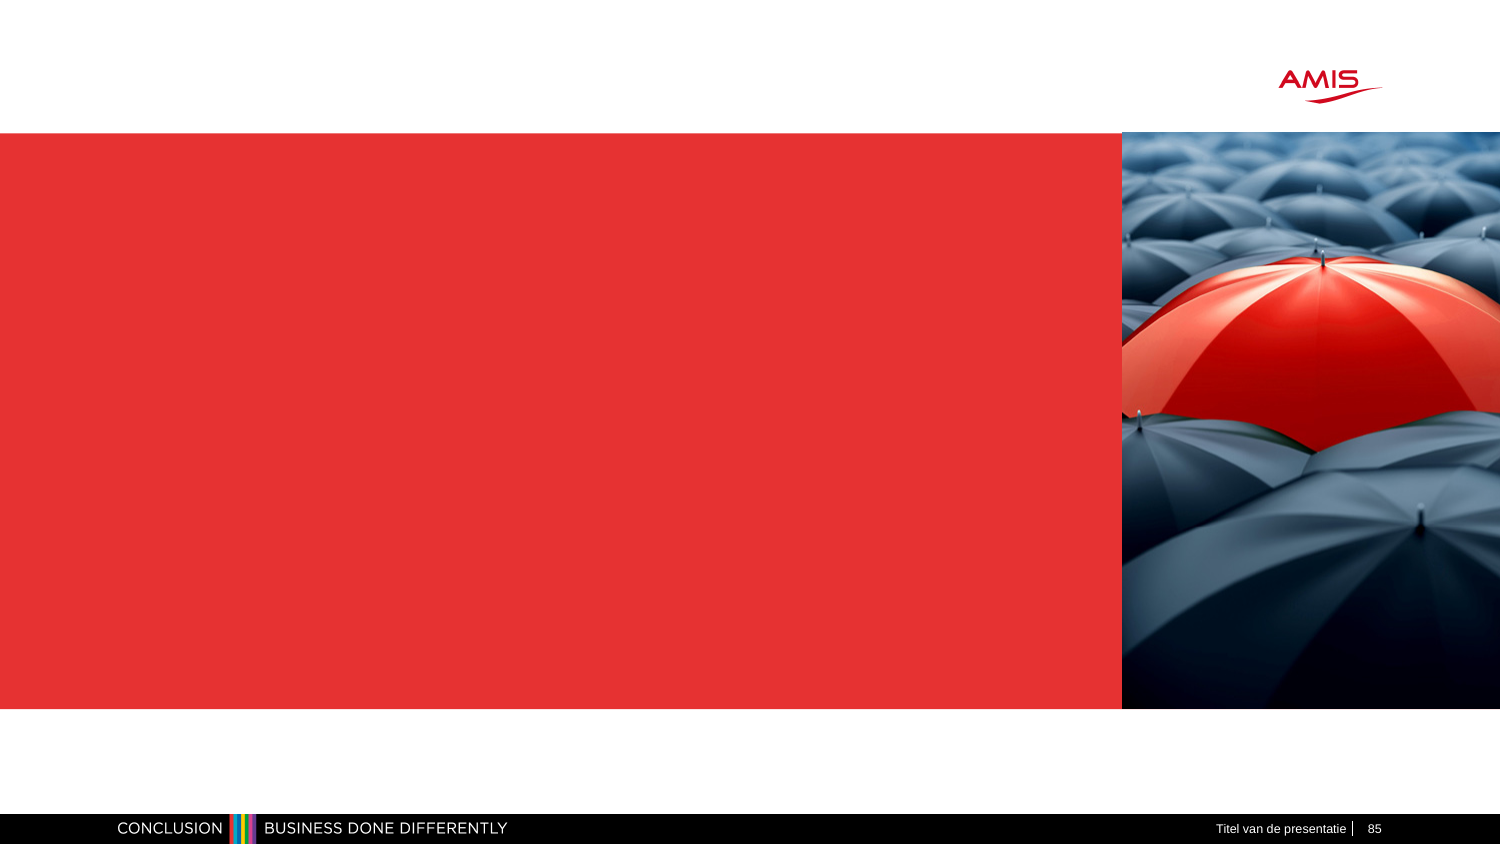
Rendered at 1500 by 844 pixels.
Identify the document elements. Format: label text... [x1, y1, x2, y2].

picture [1121, 132, 1500, 709]
picture [1181, 59, 1388, 106]
slide_number 85 [1358, 820, 1382, 839]
picture [0, 814, 236, 844]
footer Titel van de presentatie [814, 820, 1347, 839]
picture [239, 814, 1500, 844]
